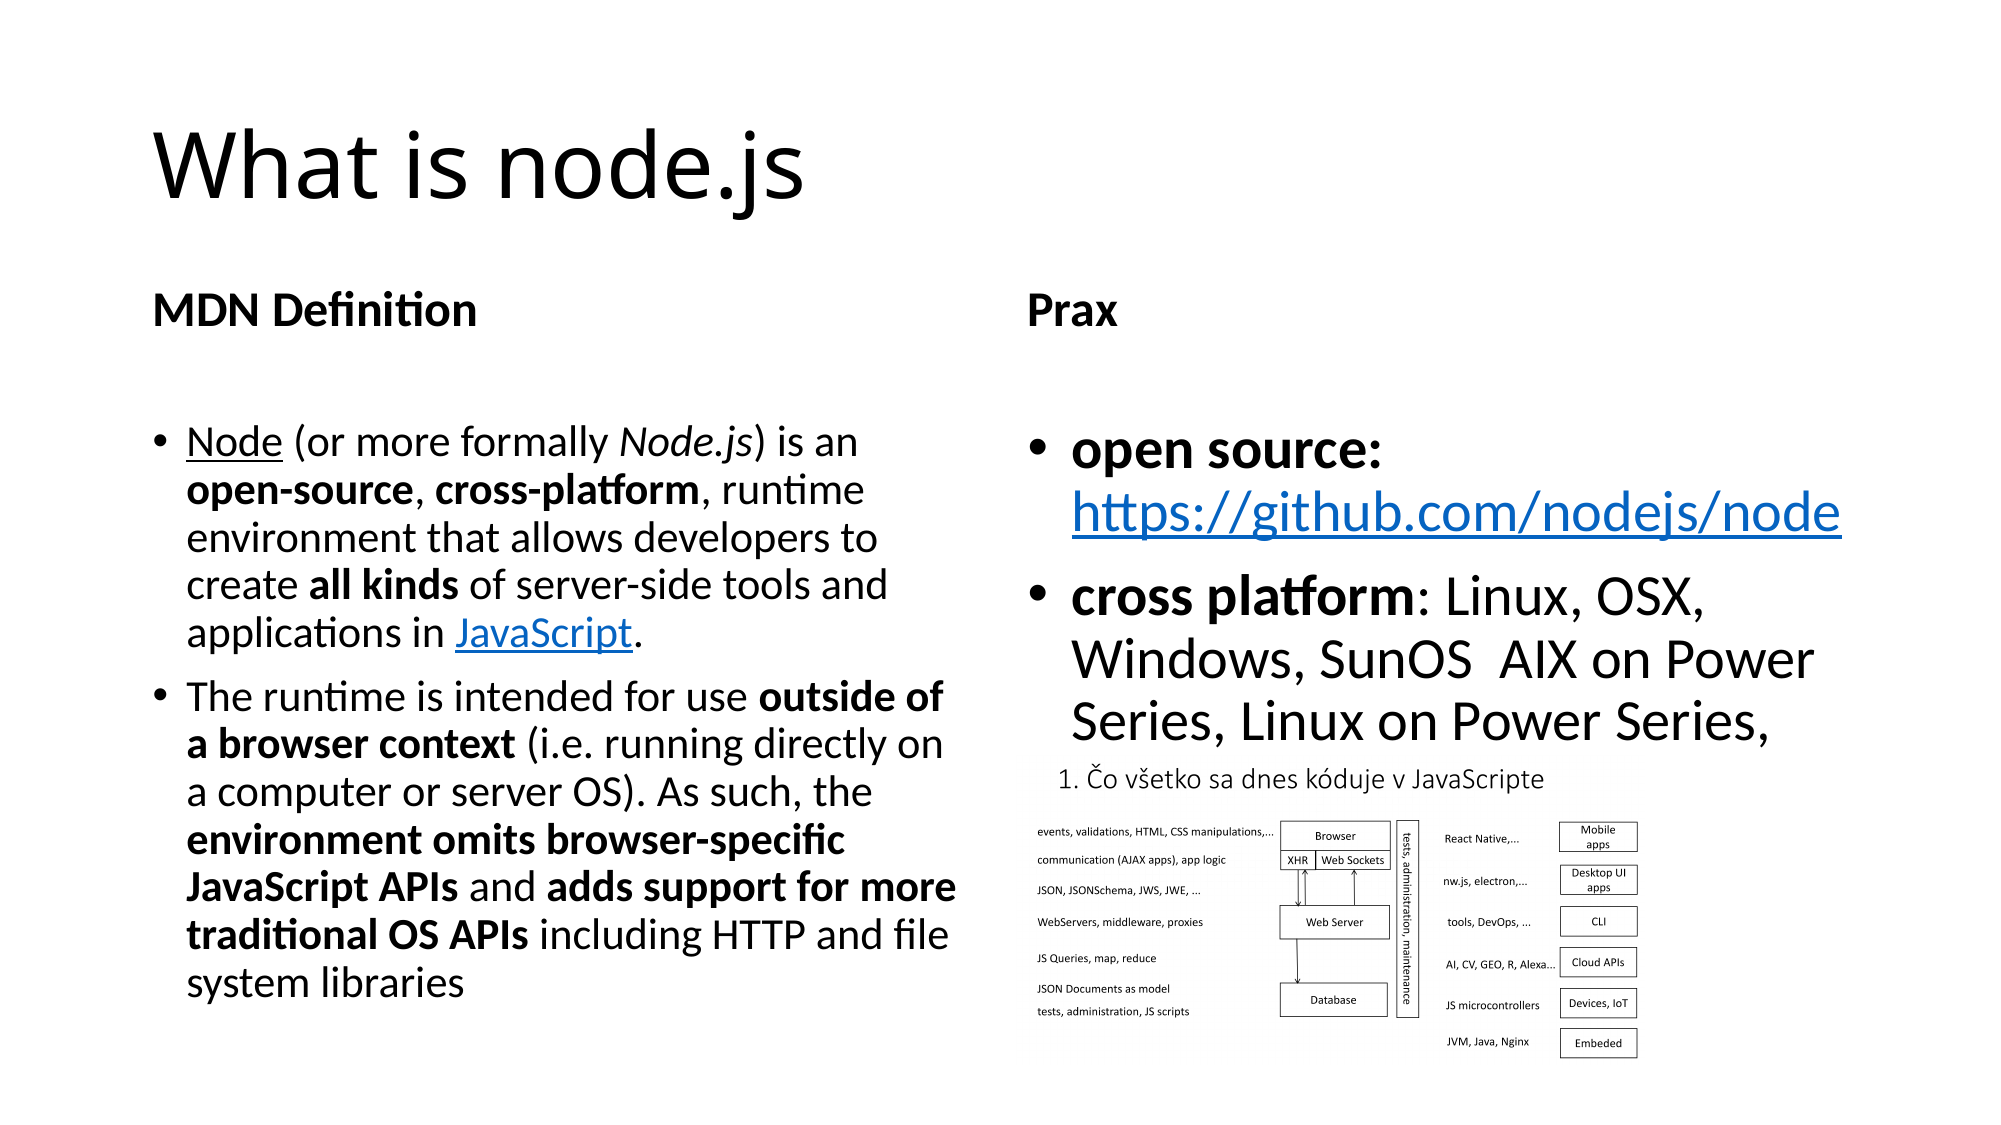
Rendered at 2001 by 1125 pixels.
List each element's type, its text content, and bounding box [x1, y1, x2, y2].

list Prax [1012, 275, 1863, 410]
list MDN Definition [137, 275, 984, 410]
picture [1016, 755, 1645, 1066]
list open source: https://github.com/nodejs/node cross platform: Linux, OSX, Windows, SunOS AIX on Power Series, Linux on Power Series, Linux on System z all kinds of apps: [1012, 410, 1863, 1016]
list Node (or more formally Node.js) is an open-source, cross-platform, runtime environment that allows developers to create all kinds of server-side tools and applications in JavaScript. The runtime is intended for use outside of a browser context (i.e. running directly on a computer or server OS). As such, the environment omits browser-specific JavaScript APIs and adds support for more traditional OS APIs including HTTP and file system libraries [137, 410, 984, 1016]
title What is node.js [137, 59, 1863, 278]
